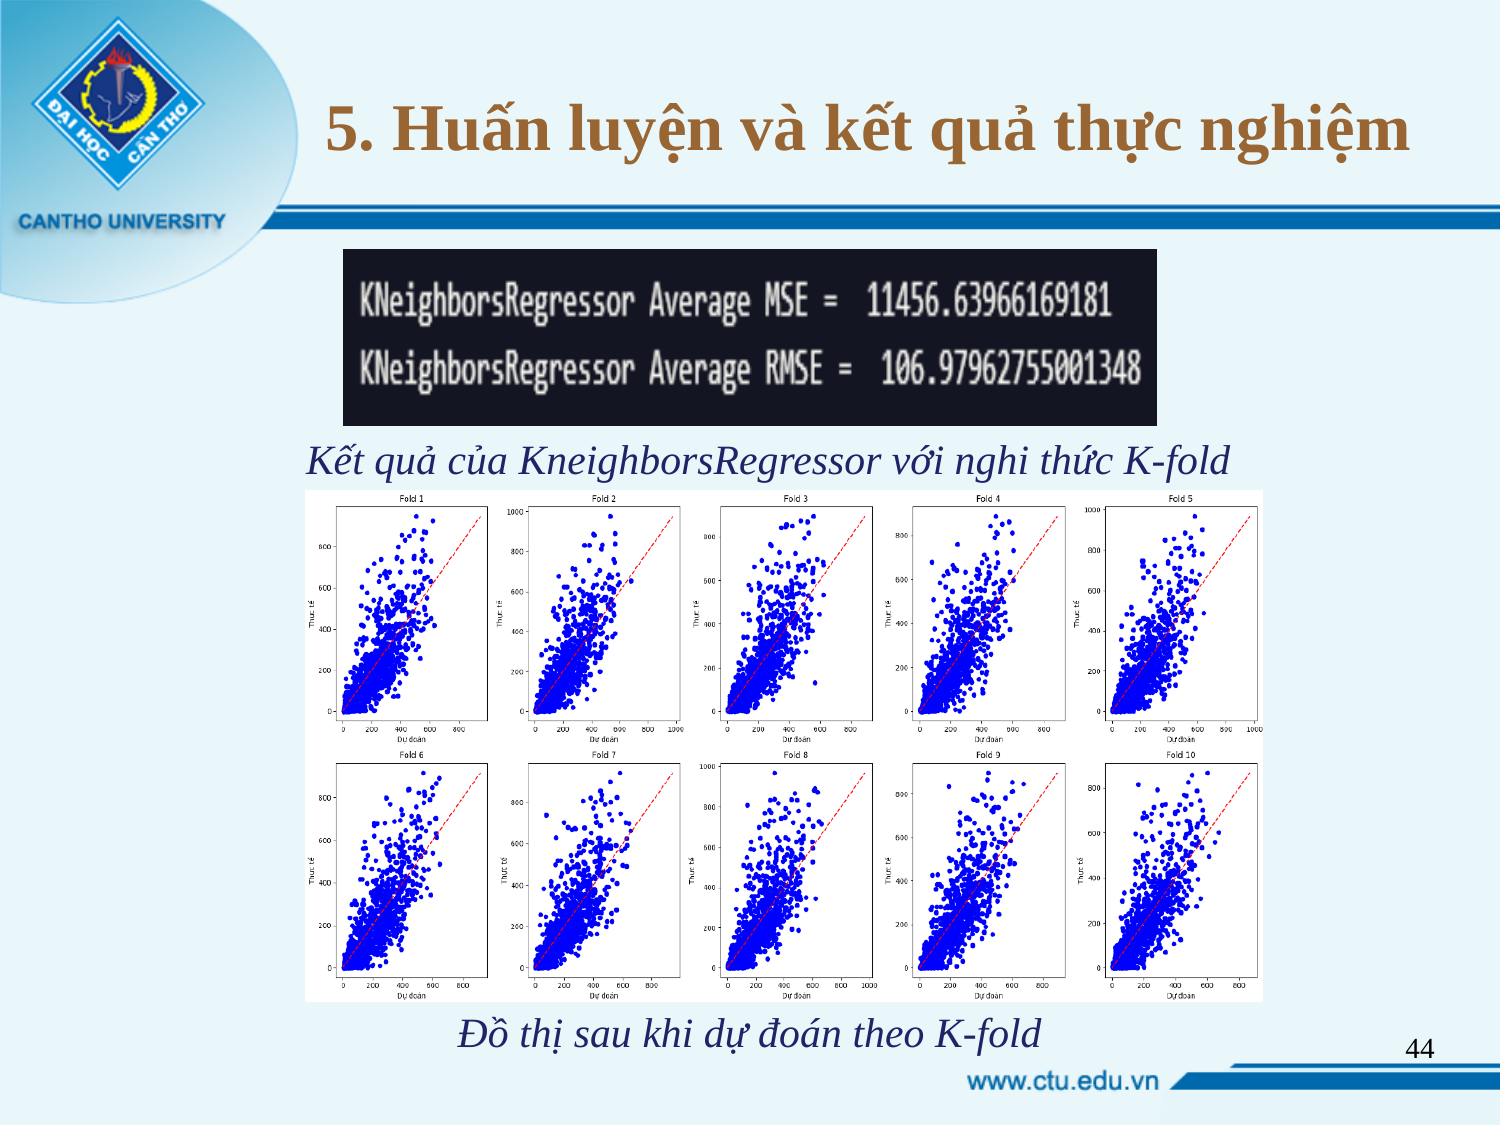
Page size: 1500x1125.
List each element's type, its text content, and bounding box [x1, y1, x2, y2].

title 5. Huấn luyện và kết quả thực nghiệm [287, 46, 1450, 202]
picture [0, 0, 1500, 1125]
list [343, 249, 1157, 426]
text_box Kết quả của KneighborsRegressor với nghi thức K-fold [274, 425, 1263, 491]
text_box Đồ thị sau khi dự đoán theo K-fold [374, 1003, 1125, 1063]
slide_number 43 [1100, 1021, 1450, 1113]
